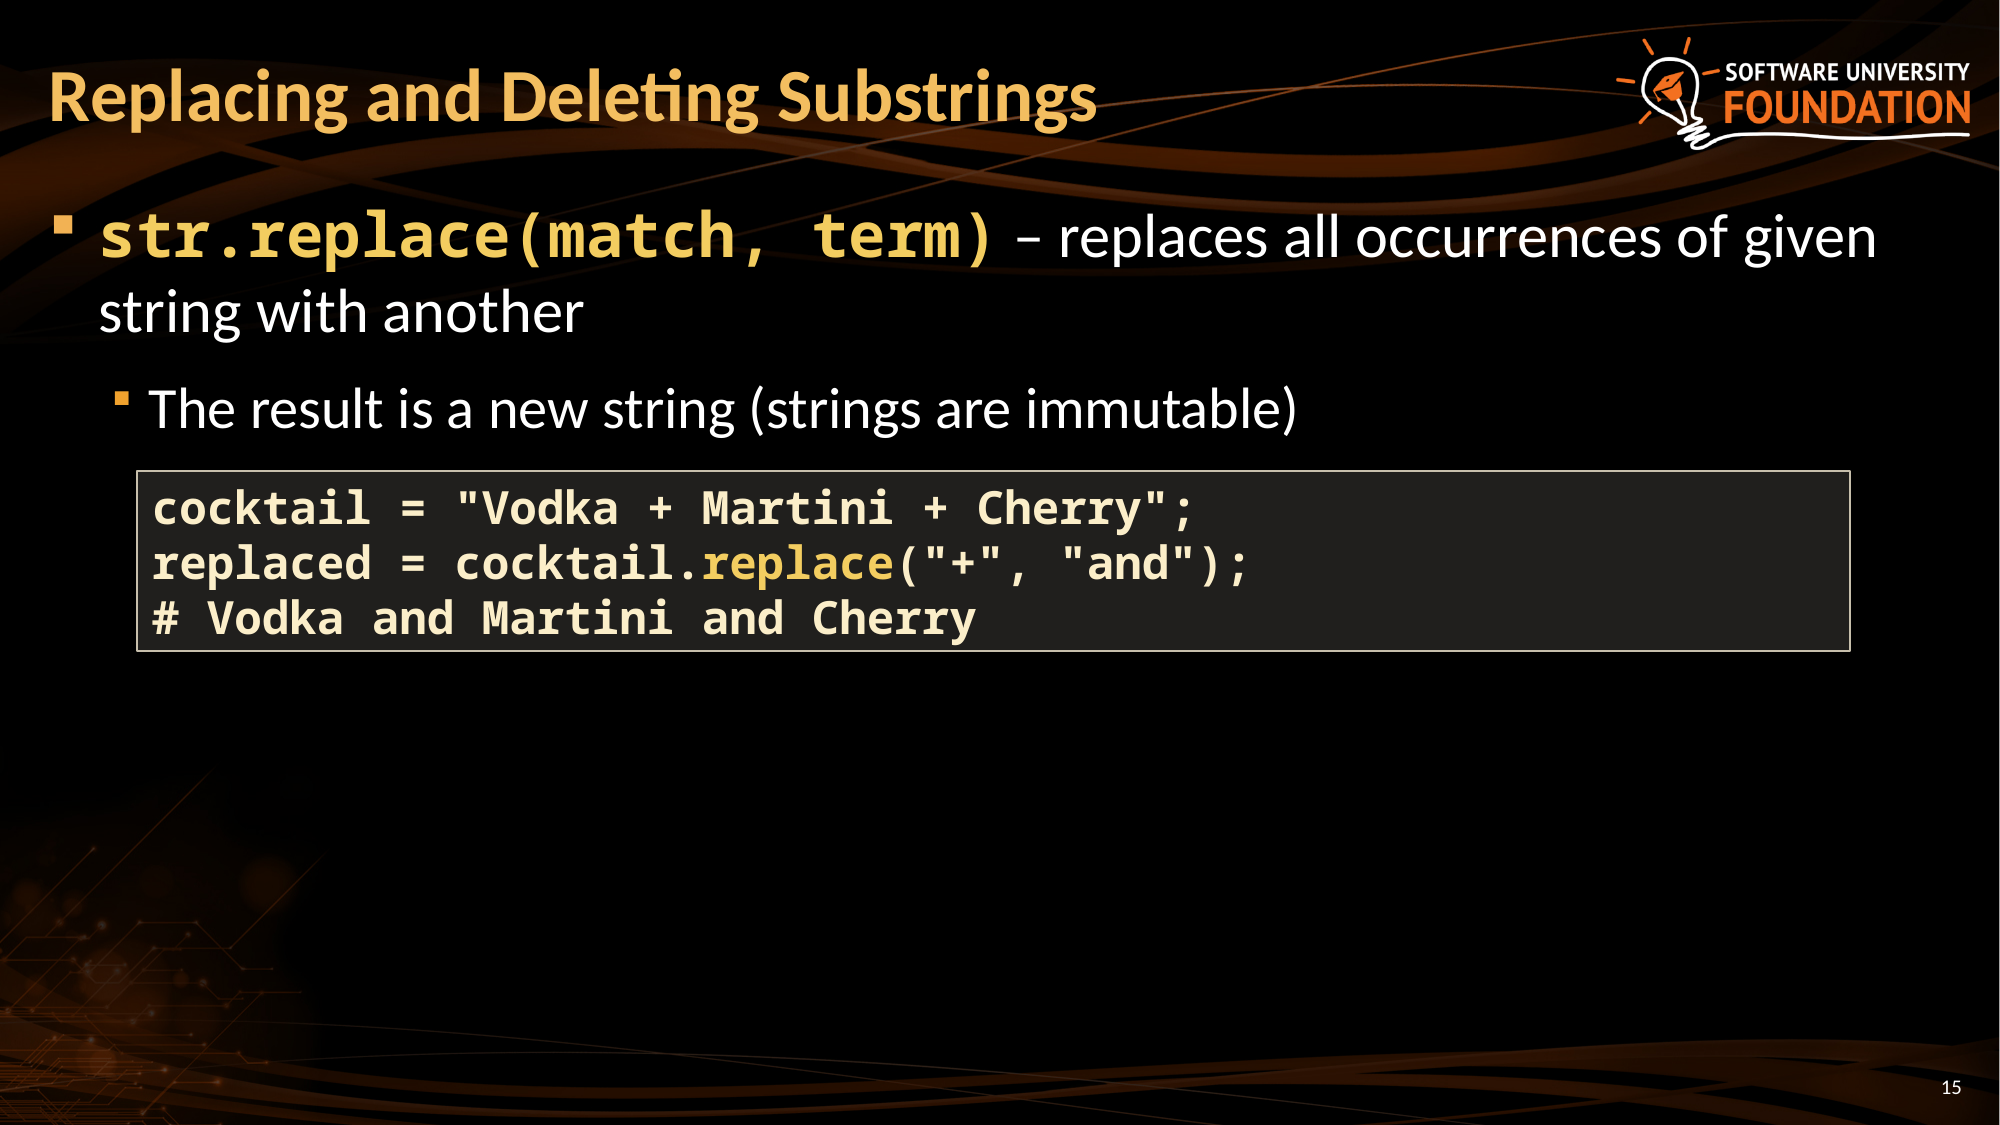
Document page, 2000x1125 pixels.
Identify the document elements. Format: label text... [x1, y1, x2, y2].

picture [0, 0, 2000, 1125]
title Replacing and Deleting Substrings [30, 6, 1602, 189]
list str.replace(match, term) – replaces all occurrences of given string with another The result is a new string (strings are immutable) [31, 188, 1968, 1103]
text_box cocktail = "Vodka + Martini + Cherry"; replaced = cocktail.replace("+", "and"); # Vodka and Martini and Cherry [137, 470, 1850, 651]
slide_number 15 [1897, 1070, 1968, 1103]
